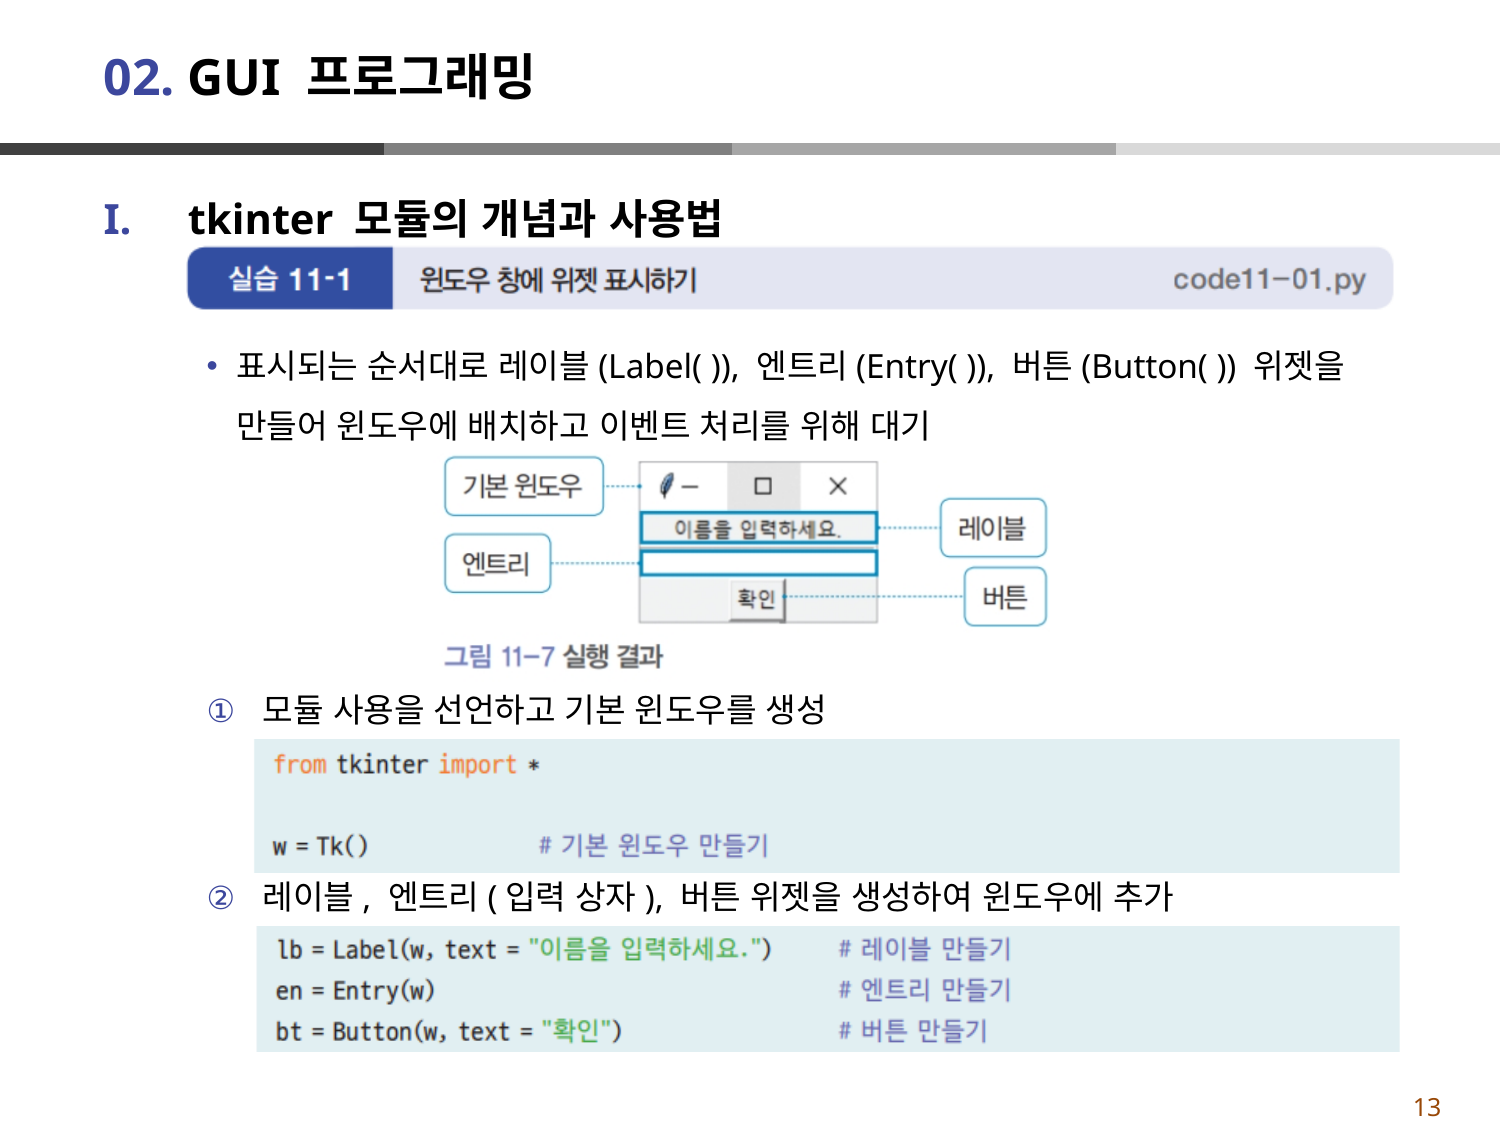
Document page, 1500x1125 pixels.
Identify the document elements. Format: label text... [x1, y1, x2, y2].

picture [248, 926, 1400, 1052]
title 02. GUI 프로그래밍 [88, 30, 1400, 121]
picture [185, 243, 1400, 316]
list tkinter 모듈의 개념과 사용법 표시되는 순서대로 레이블(Label( )), 엔트리(Entry( )), 버튼(Button( )) 위젯을 만들어 윈도우에 배치하고 이벤트 처리를 위해 대기 모듈 사용을 선언하고 기본 윈도우를 생성 레이블, 엔트리(입력 상자), 버튼 위젯을 생성하여 윈도우에 추가 [88, 160, 1400, 1060]
picture [253, 739, 1400, 873]
picture [430, 420, 1070, 686]
